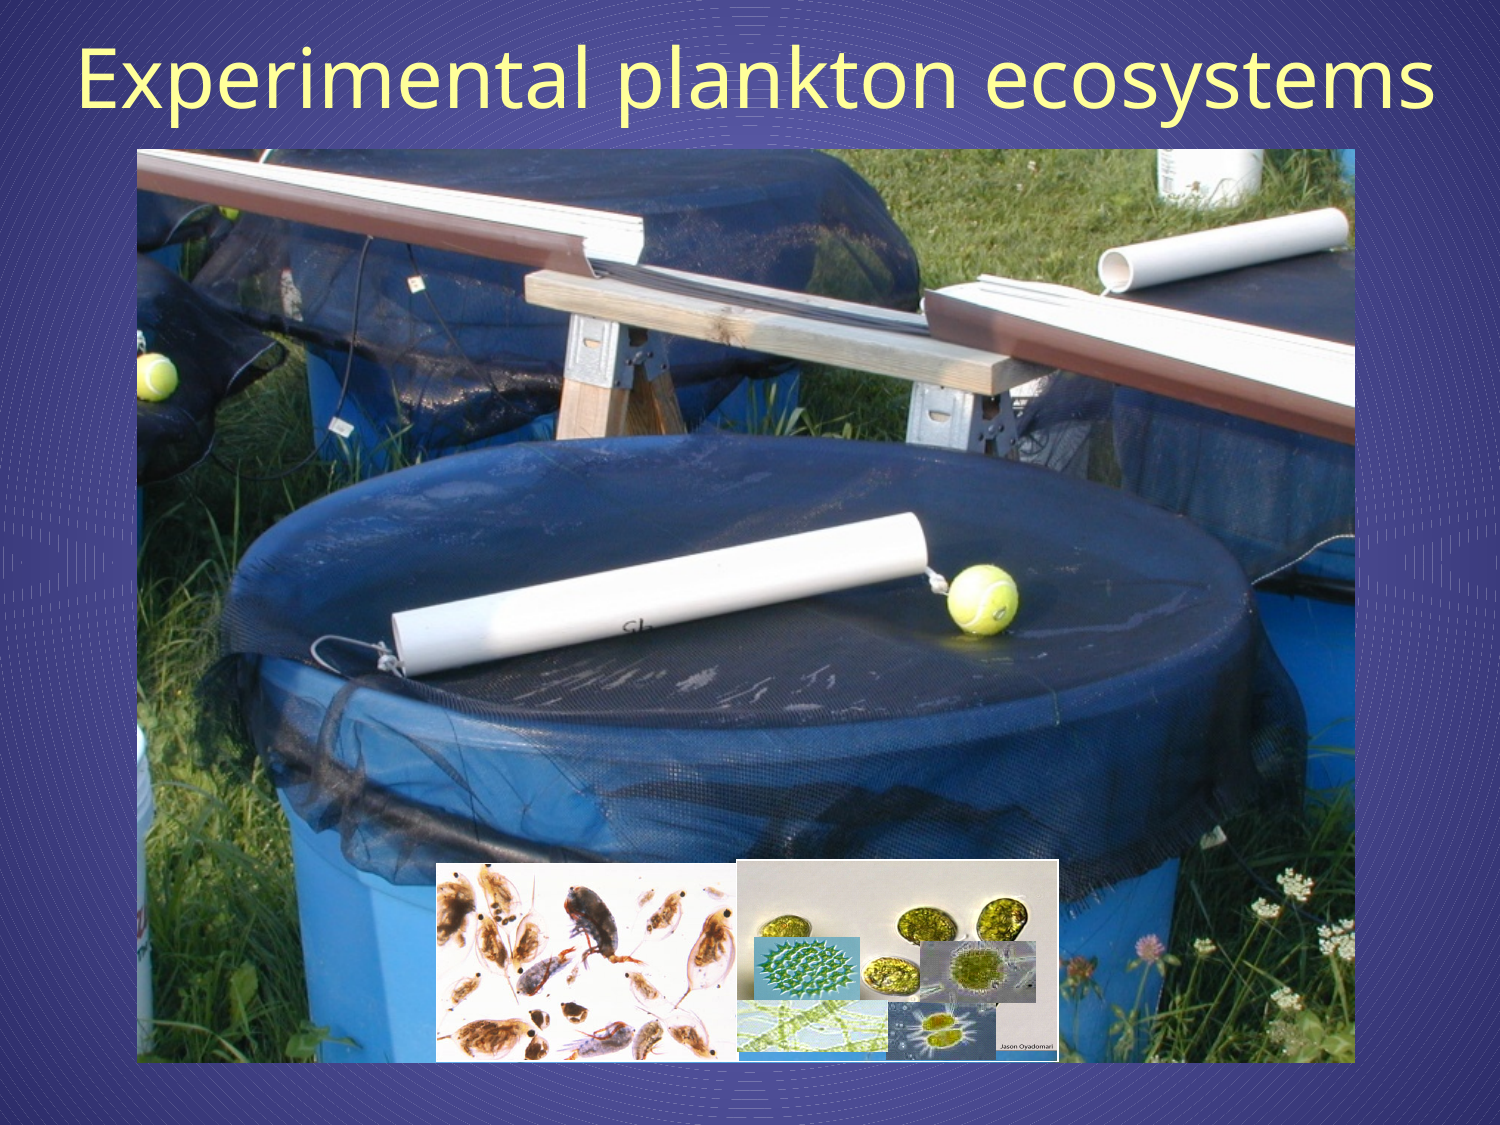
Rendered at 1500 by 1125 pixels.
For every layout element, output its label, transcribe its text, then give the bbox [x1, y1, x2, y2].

picture [137, 149, 1355, 1063]
text_box Experimental plankton ecosystems [0, 0, 1500, 188]
